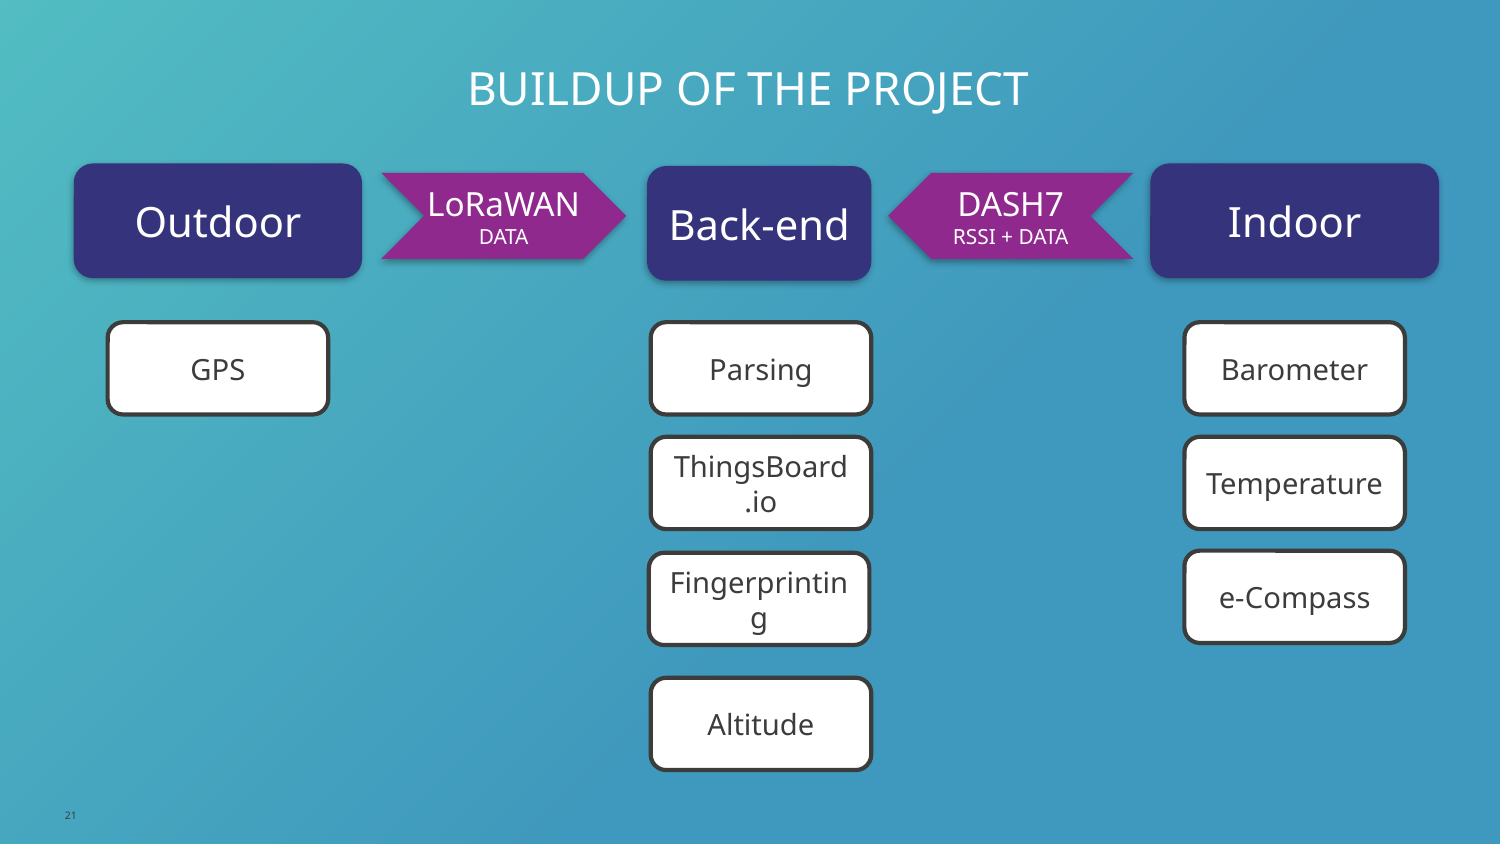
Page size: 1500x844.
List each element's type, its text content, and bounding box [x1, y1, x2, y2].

title Buildup of the project [23, 51, 1474, 122]
text_box Indoor [1149, 162, 1440, 279]
text_box LoRaWAN data [380, 172, 627, 260]
text_box GPS [105, 320, 331, 417]
text_box Back-end [646, 165, 873, 282]
text_box Barometer [1182, 320, 1408, 417]
text_box Temperature [1182, 434, 1408, 532]
slide_number 21 [0, 802, 142, 831]
text_box e-Compass [1182, 548, 1408, 646]
text_box Parsing [648, 320, 874, 417]
text_box DASH7 RSSI + DATA [887, 172, 1134, 260]
text_box Outdoor [72, 162, 363, 279]
text_box ThingsBoard.io [648, 434, 874, 532]
text_box Altitude [648, 675, 874, 773]
text_box Fingerprinting [646, 550, 872, 648]
